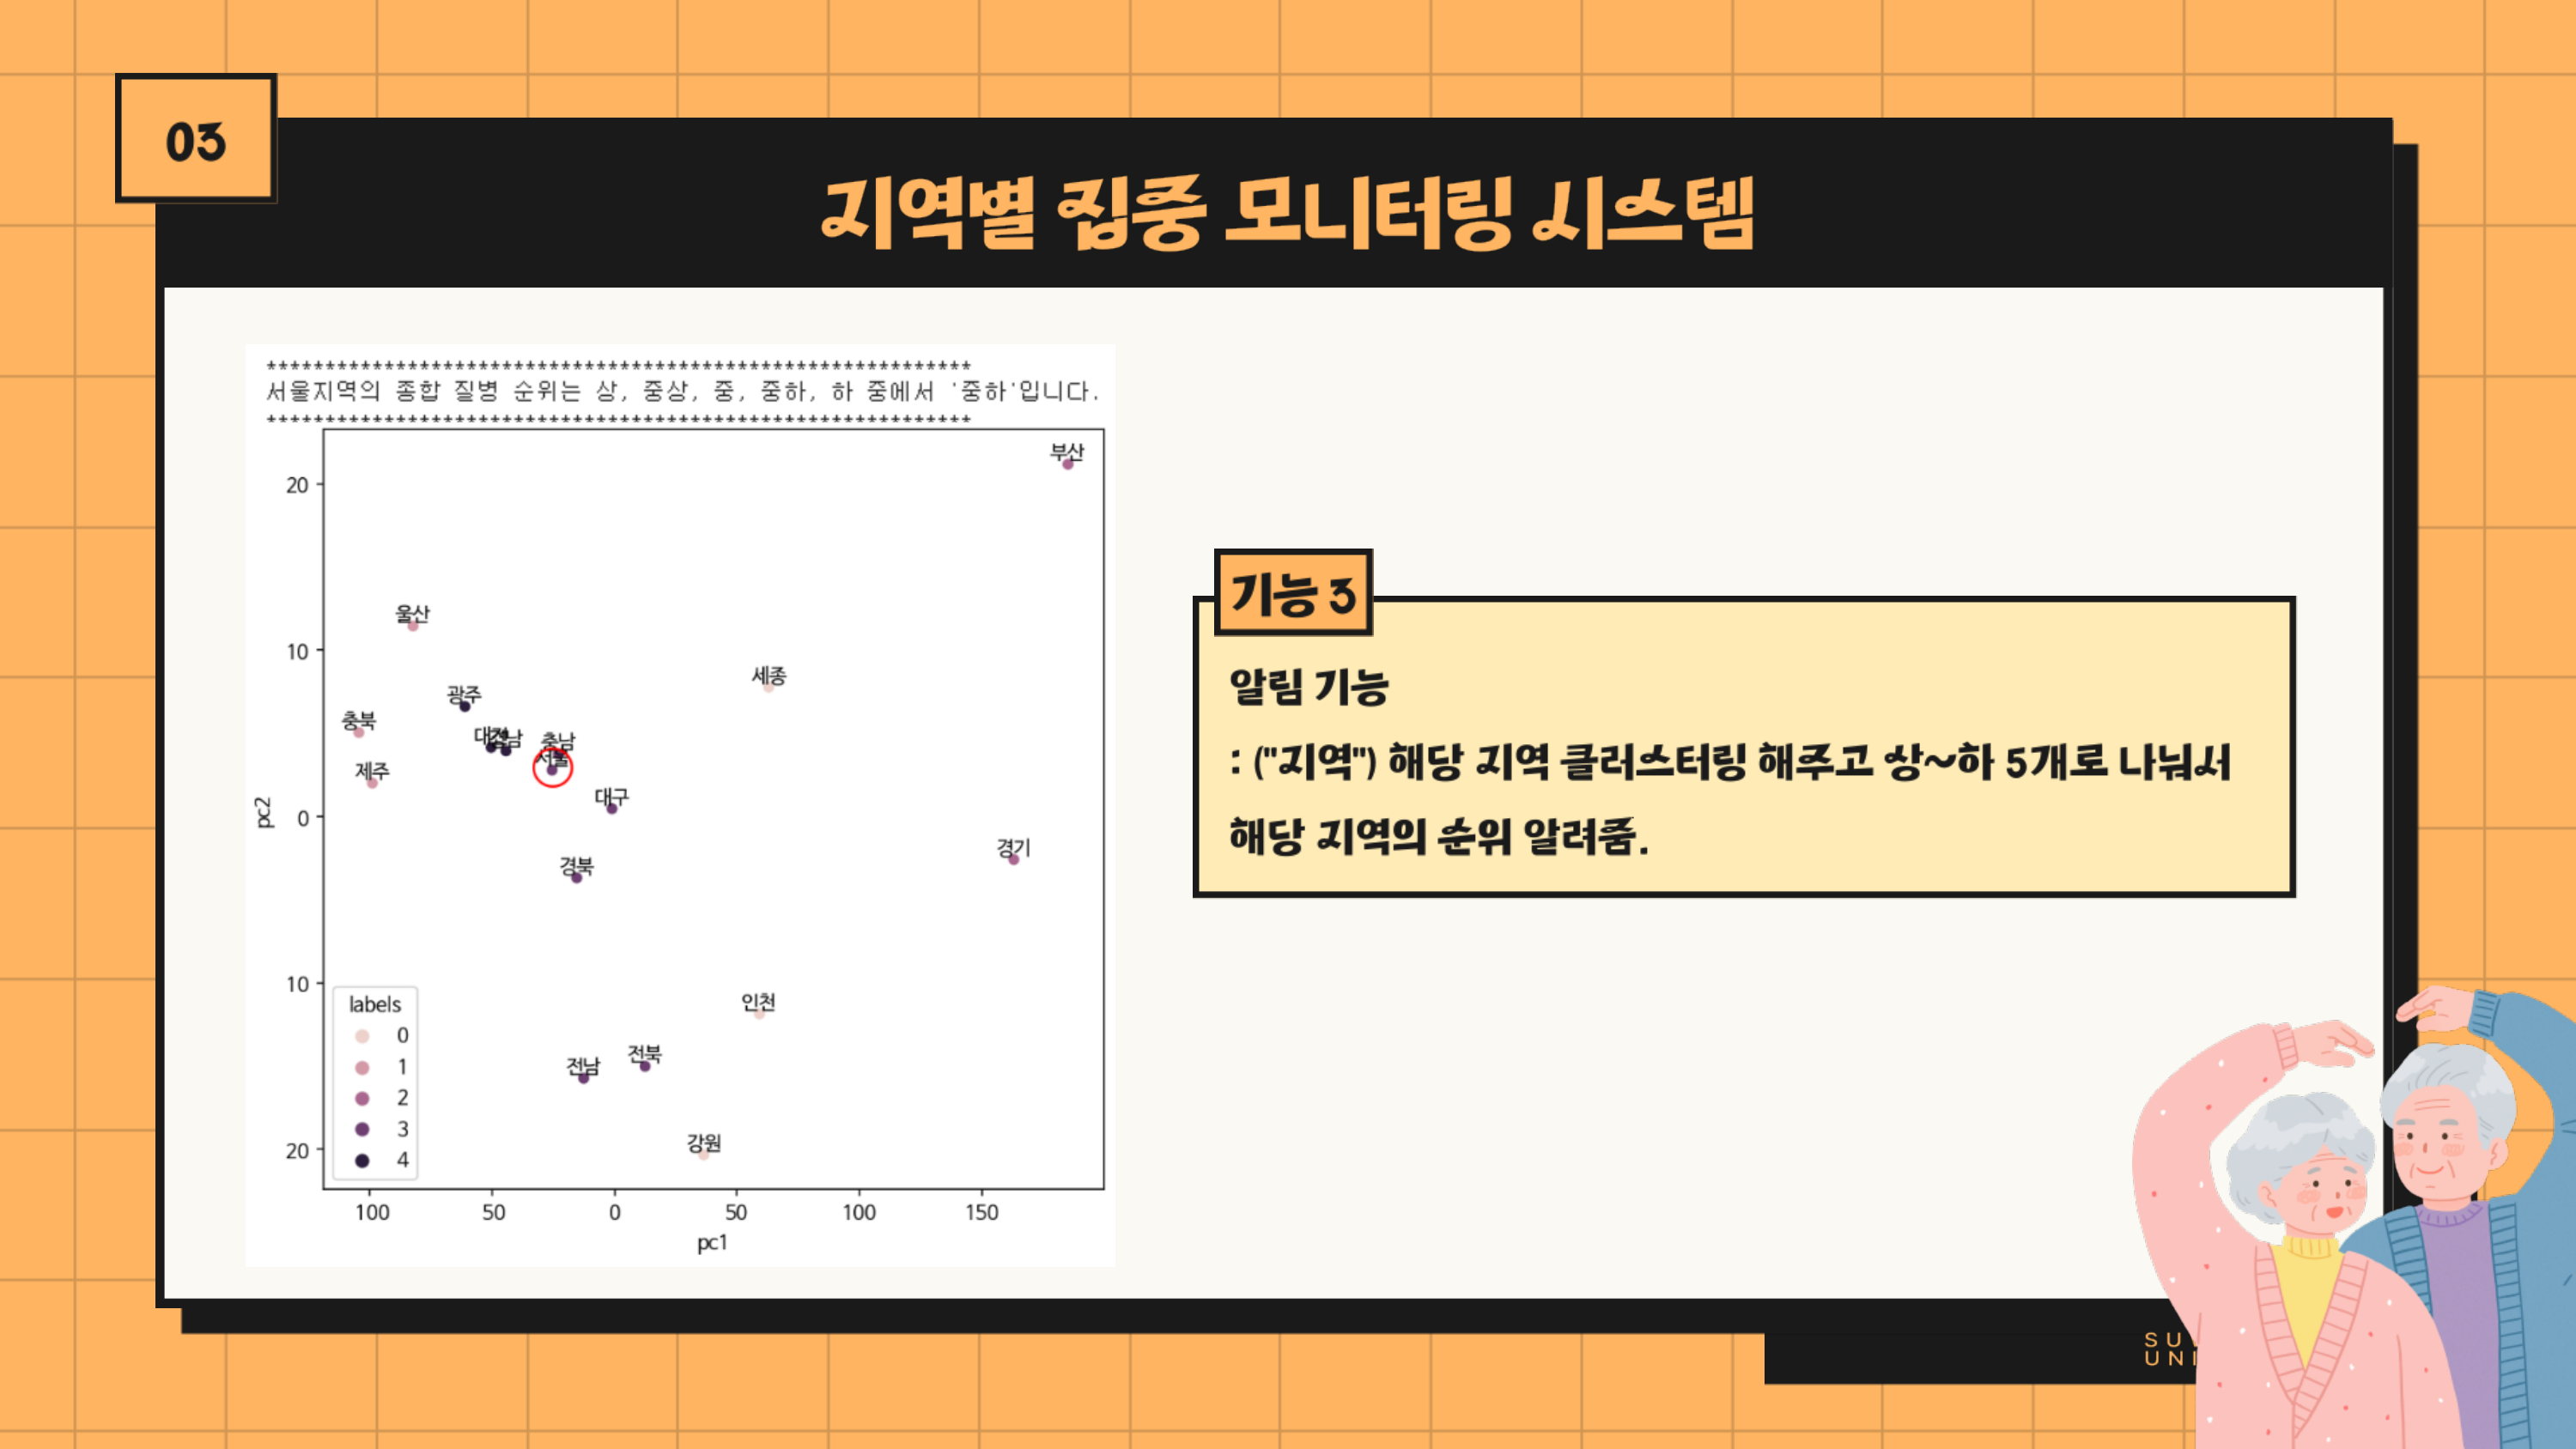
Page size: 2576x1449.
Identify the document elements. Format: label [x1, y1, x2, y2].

picture [652, 133, 1794, 296]
text_box [155, 296, 2394, 1308]
text_box [1764, 1315, 2127, 1386]
text_box [2132, 985, 2576, 1449]
text_box [155, 120, 2394, 288]
text_box [246, 344, 1116, 421]
picture [1219, 648, 2254, 880]
text_box [1193, 595, 2298, 900]
text_box [0, 0, 2576, 1449]
picture [1203, 549, 1381, 645]
text_box [115, 73, 278, 205]
picture [143, 89, 252, 190]
text_box [246, 421, 1116, 1268]
